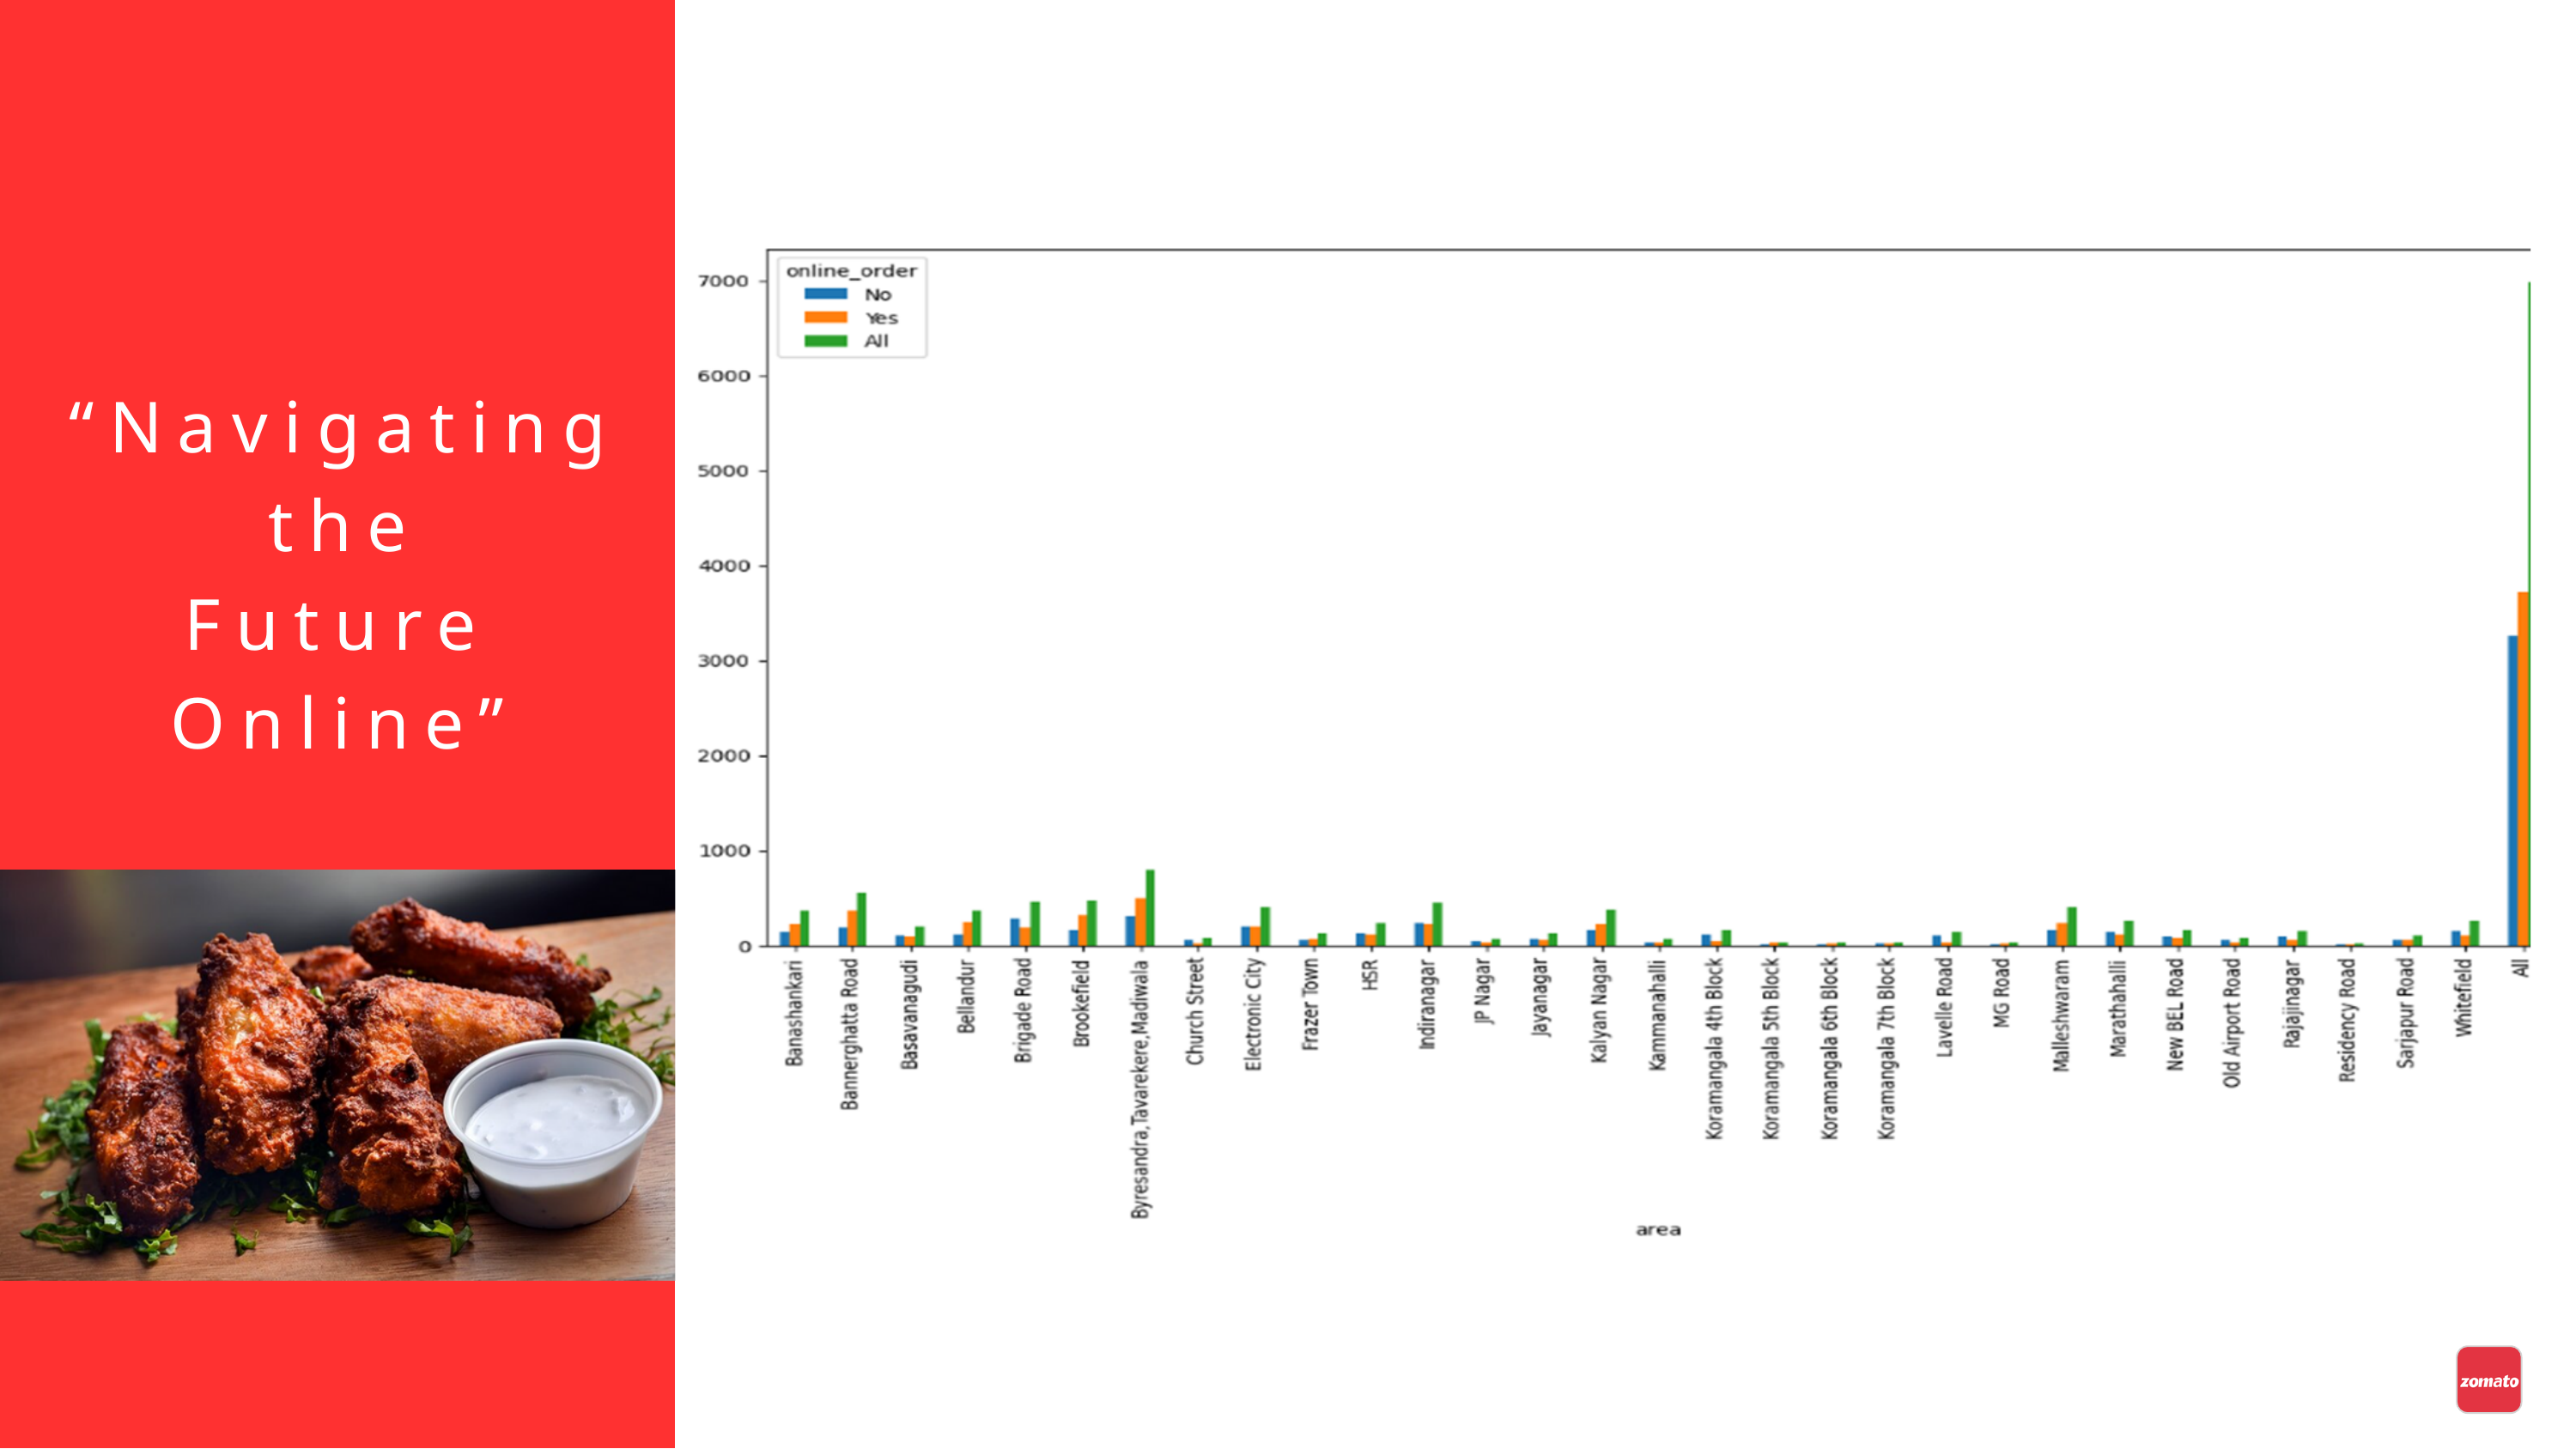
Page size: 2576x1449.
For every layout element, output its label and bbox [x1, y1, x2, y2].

text_box [682, 235, 2531, 1250]
text_box [0, 0, 676, 1449]
text_box [2455, 1344, 2523, 1415]
